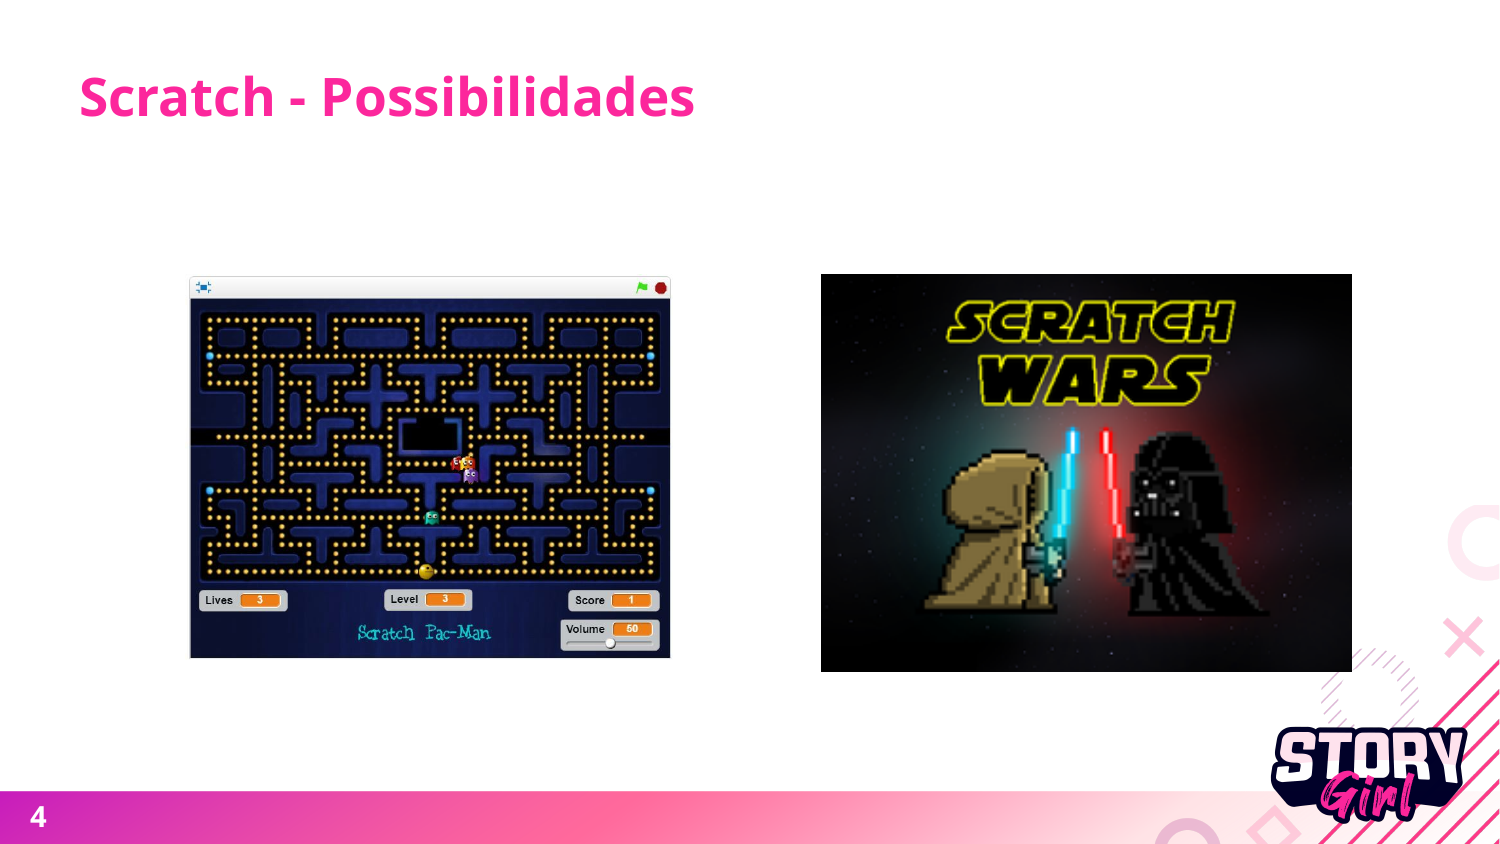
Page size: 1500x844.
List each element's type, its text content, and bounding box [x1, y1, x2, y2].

slide_number ‹#› [0, 785, 78, 844]
title Scratch - Possibilidades [64, 48, 1434, 142]
picture [185, 274, 673, 660]
picture [78, 274, 1500, 844]
